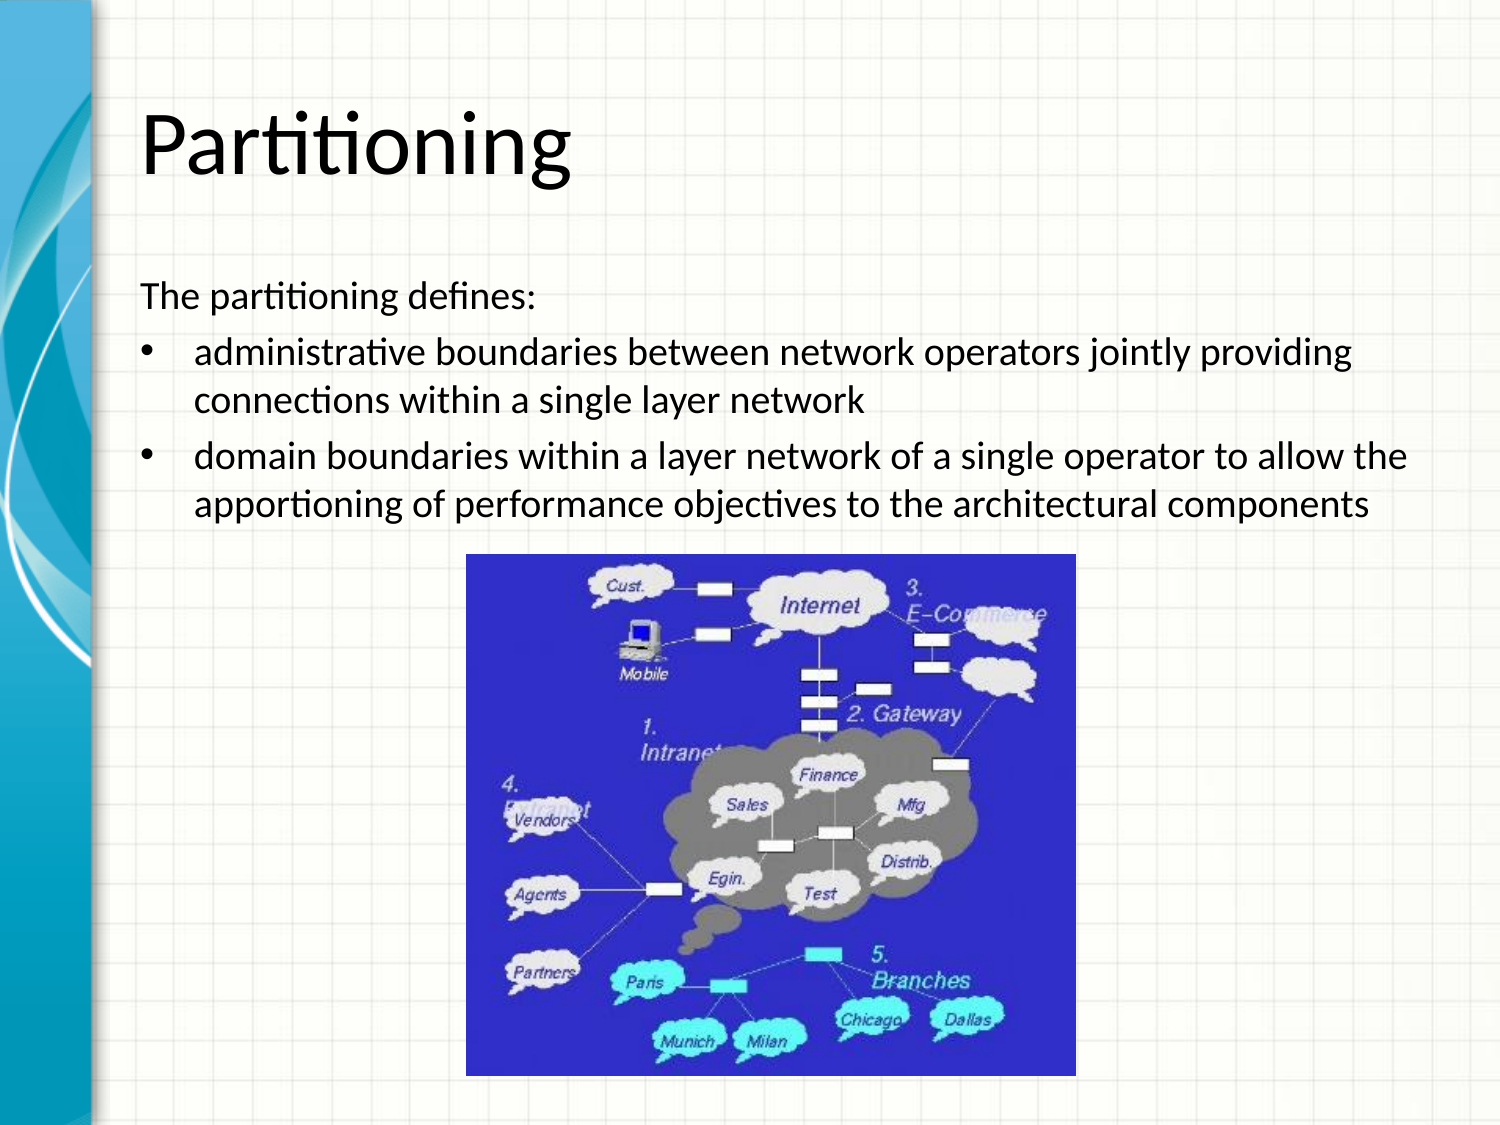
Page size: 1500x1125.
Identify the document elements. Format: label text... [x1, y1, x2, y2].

title Partitioning [125, 44, 1450, 232]
picture [0, 0, 1500, 1125]
list The partitioning defines: administrative boundaries between network operators jointly providing connections within a single layer network domain boundaries within a layer network of a single operator to allow the apportioning of performance objectives to the architectural components [125, 261, 1450, 551]
